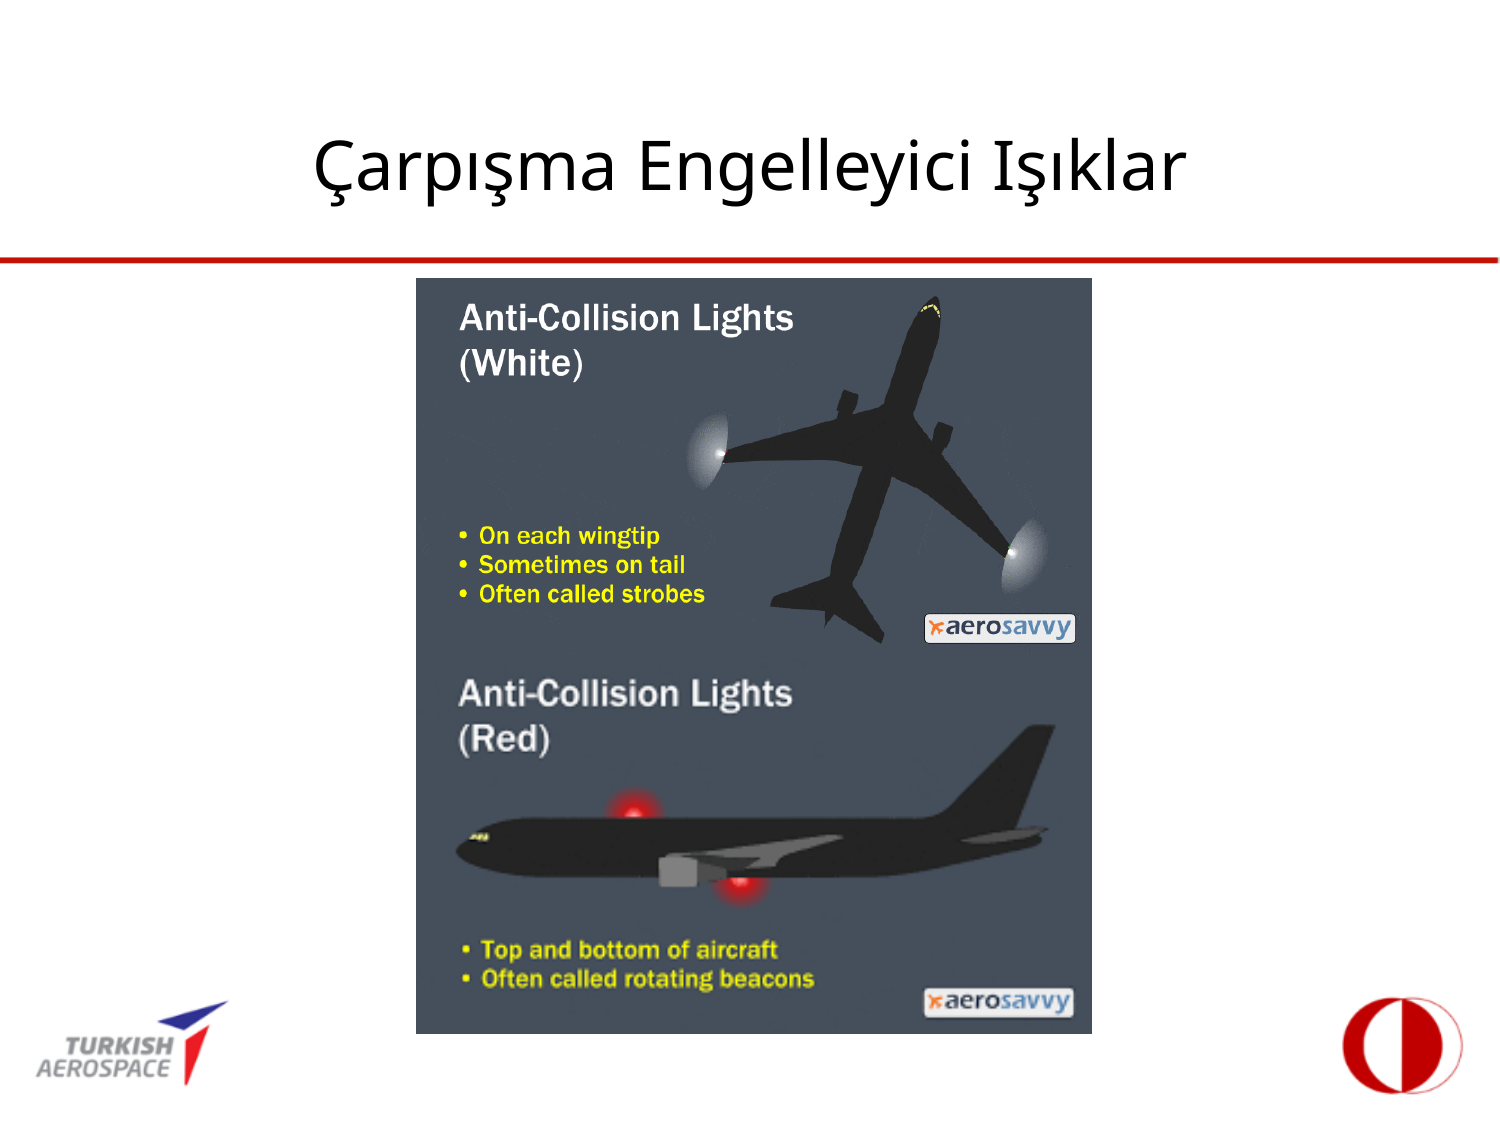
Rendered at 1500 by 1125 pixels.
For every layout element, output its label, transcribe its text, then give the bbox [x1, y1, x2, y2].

picture [0, 0, 1500, 1125]
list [416, 278, 1092, 655]
title Çarpışma Engelleyici Işıklar [103, 59, 1397, 278]
